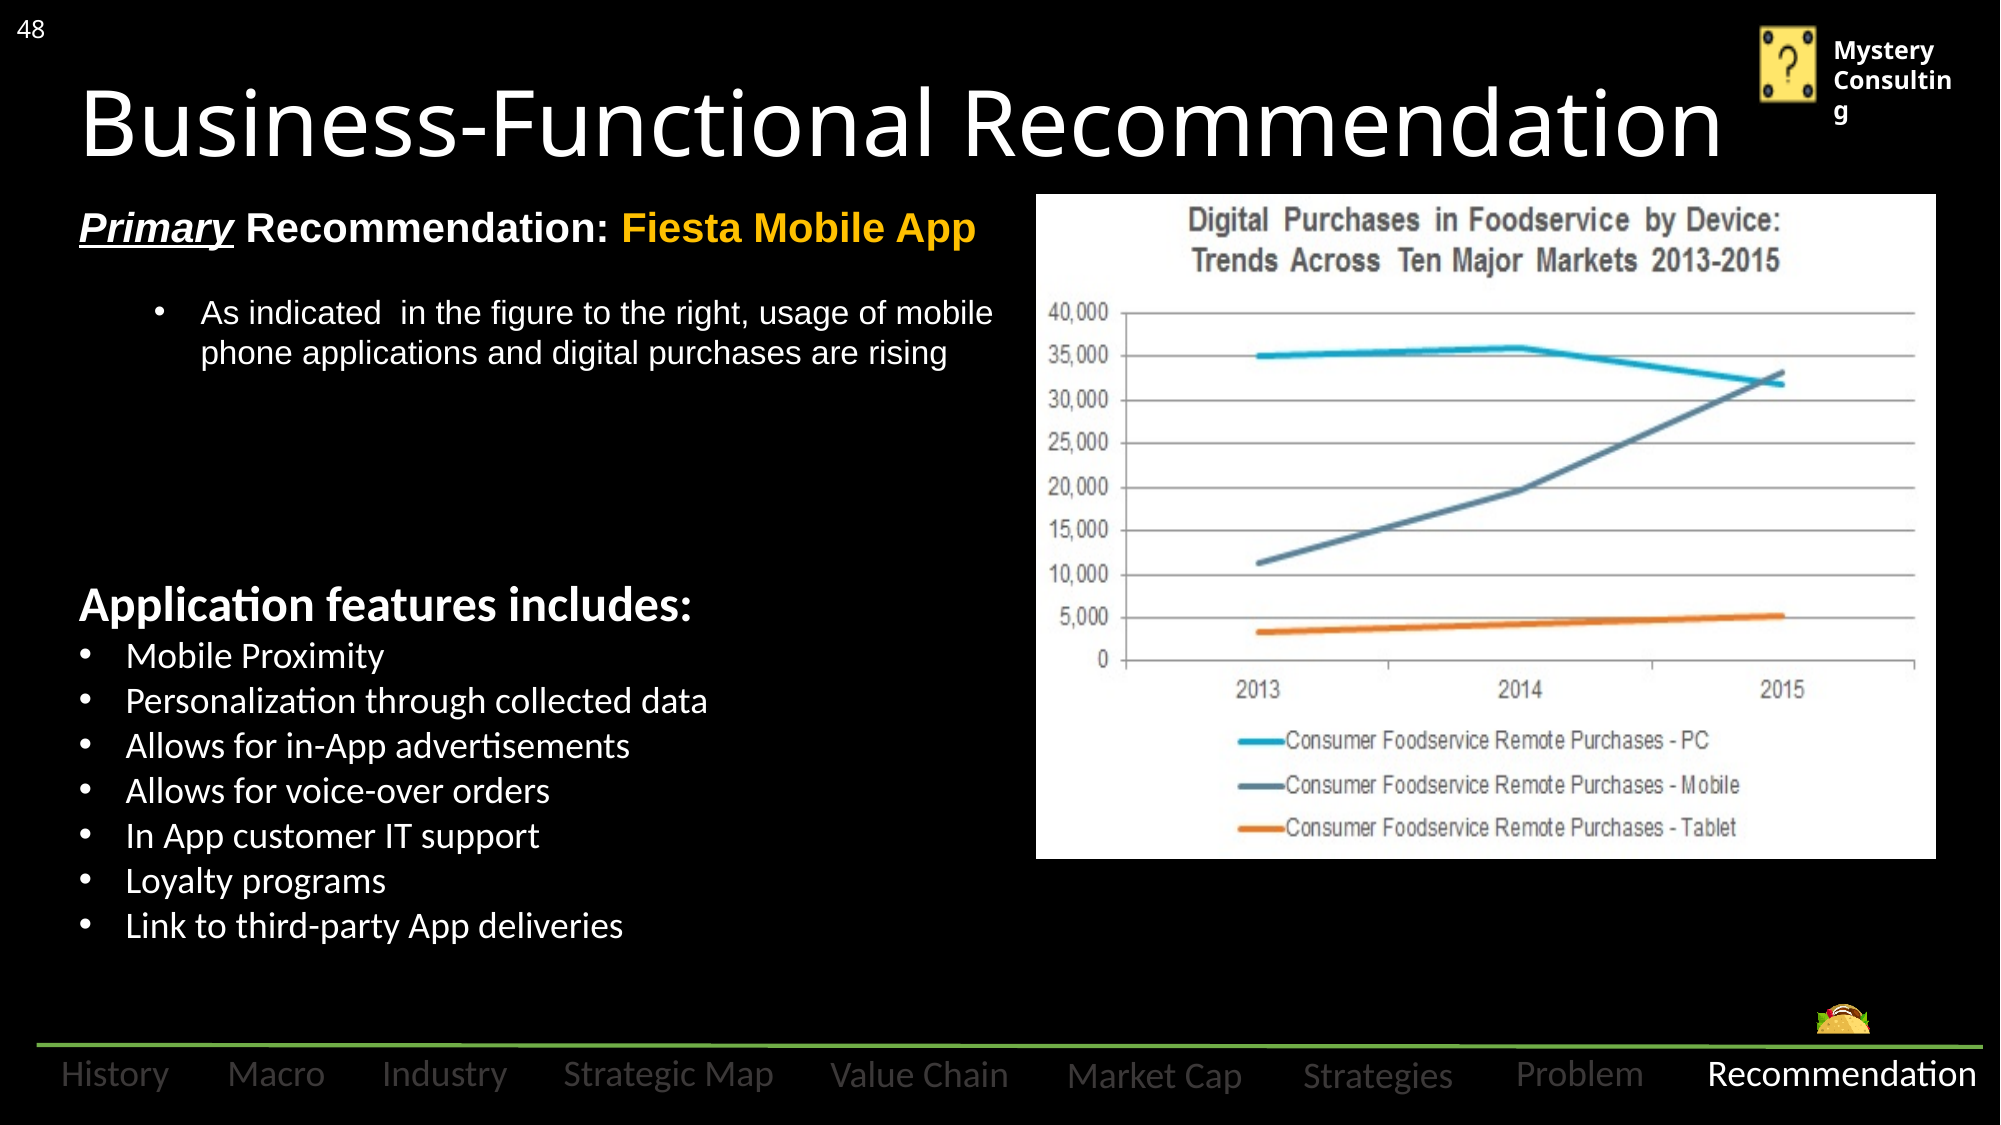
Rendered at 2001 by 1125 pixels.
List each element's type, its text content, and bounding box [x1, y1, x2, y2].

text_box Business-Functional Recommendation [64, 59, 1759, 193]
picture [1758, 24, 1819, 106]
slide_number 48 [0, 0, 63, 60]
picture [1816, 992, 1870, 1045]
picture [1034, 193, 1937, 860]
text_box Primary Recommendation: Fiesta Mobile App As indicated in the figure to the right, usage of mobile phone applications and digital purchases are rising Application features includes: Mobile Proximity Personalization through collected data Allows for in-App advertisements Allows for voice-over orders In App customer IT support Loyalty programs Link to third-party App deliveries [63, 193, 1036, 968]
